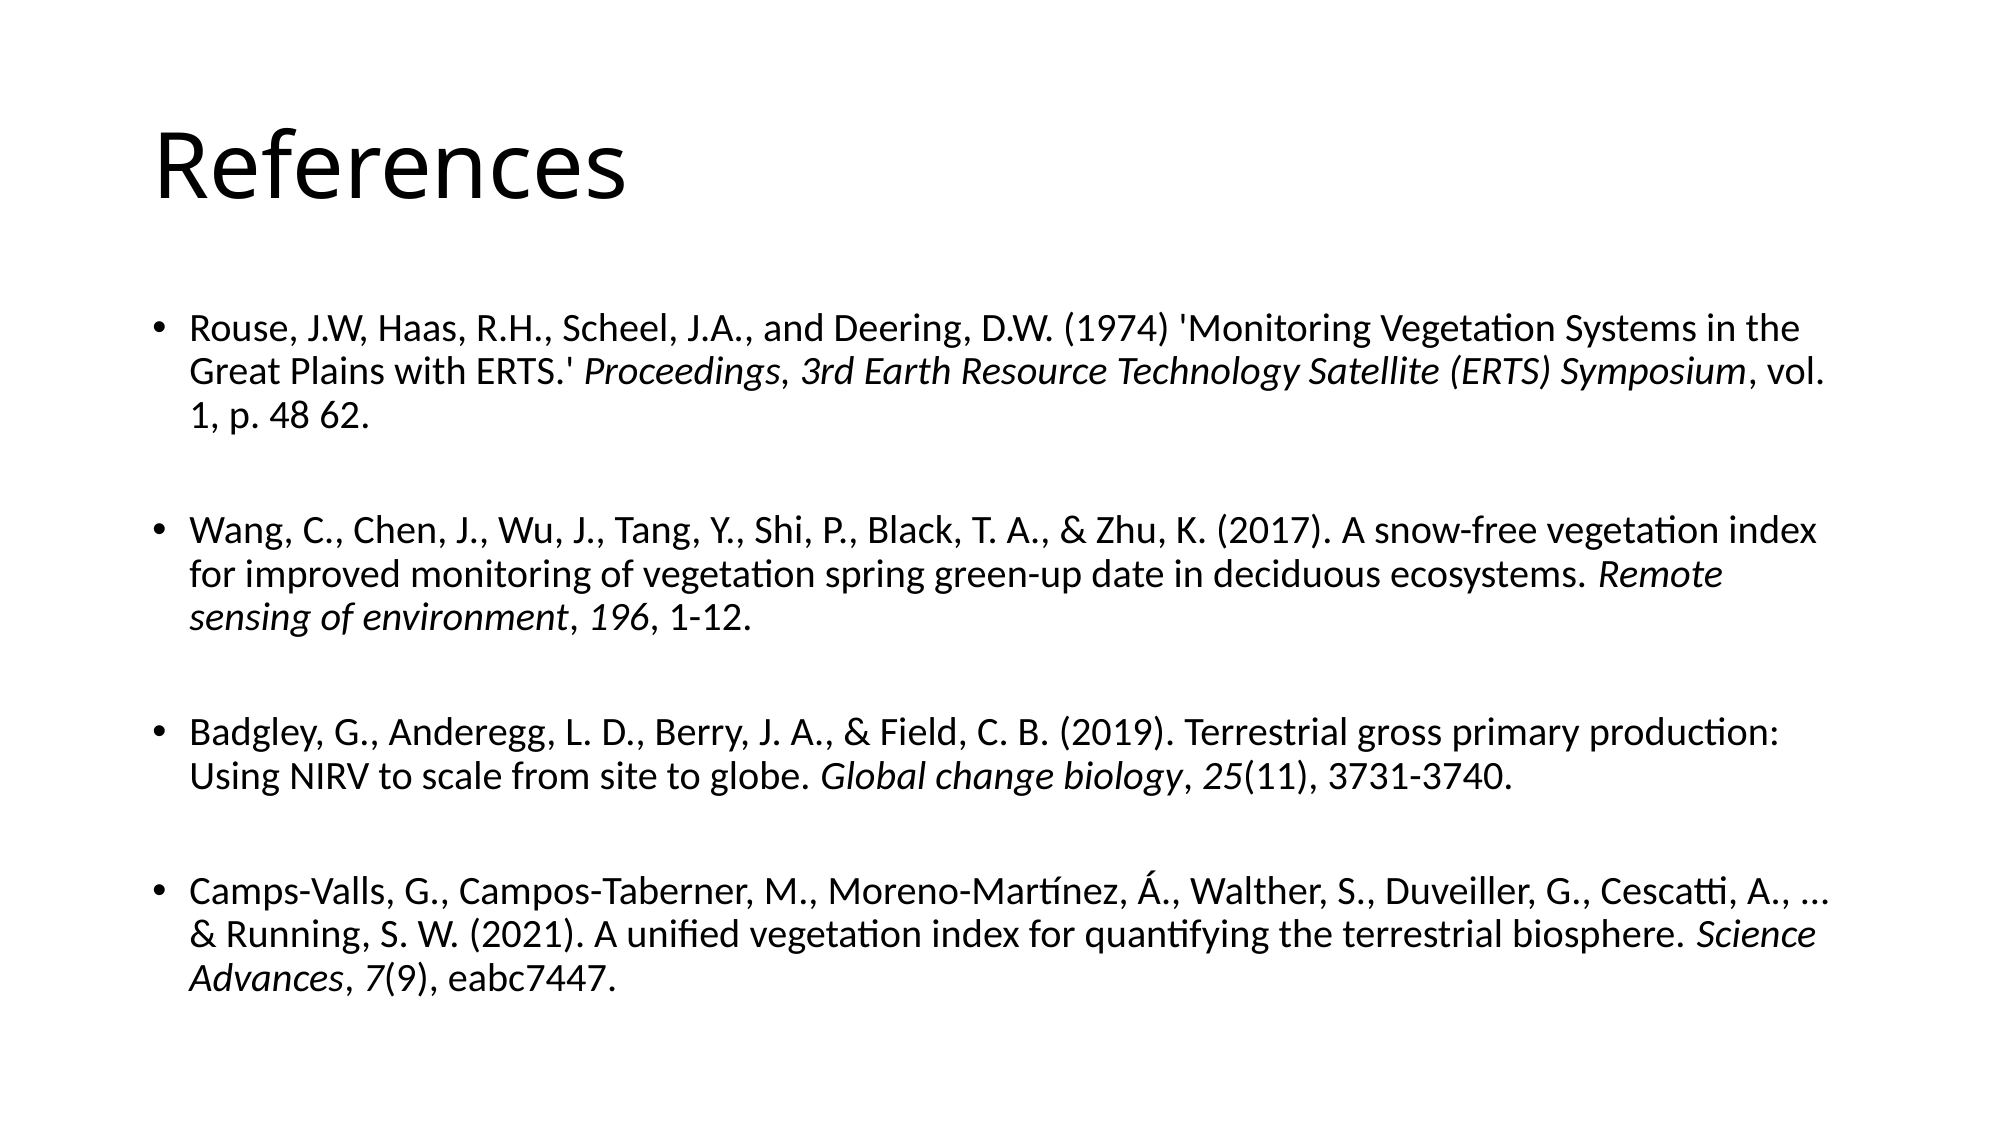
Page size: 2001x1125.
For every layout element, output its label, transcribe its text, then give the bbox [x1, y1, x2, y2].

list Rouse, J.W, Haas, R.H., Scheel, J.A., and Deering, D.W. (1974) 'Monitoring Vegetation Systems in the Great Plains with ERTS.' Proceedings, 3rd Earth Resource Technology Satellite (ERTS) Symposium, vol. 1, p. 48 62. Wang, C., Chen, J., Wu, J., Tang, Y., Shi, P., Black, T. A., & Zhu, K. (2017). A snow-free vegetation index for improved monitoring of vegetation spring green-up date in deciduous ecosystems. Remote sensing of environment, 196, 1-12. Badgley, G., Anderegg, L. D., Berry, J. A., & Field, C. B. (2019). Terrestrial gross primary production: Using NIRV to scale from site to globe. Global change biology, 25(11), 3731-3740. Camps-Valls, G., Campos-Taberner, M., Moreno-Martínez, Á., Walther, S., Duveiller, G., Cescatti, A., ... & Running, S. W. (2021). A unified vegetation index for quantifying the terrestrial biosphere. Science Advances, 7(9), eabc7447. [137, 299, 1863, 1014]
title References [137, 59, 1863, 278]
